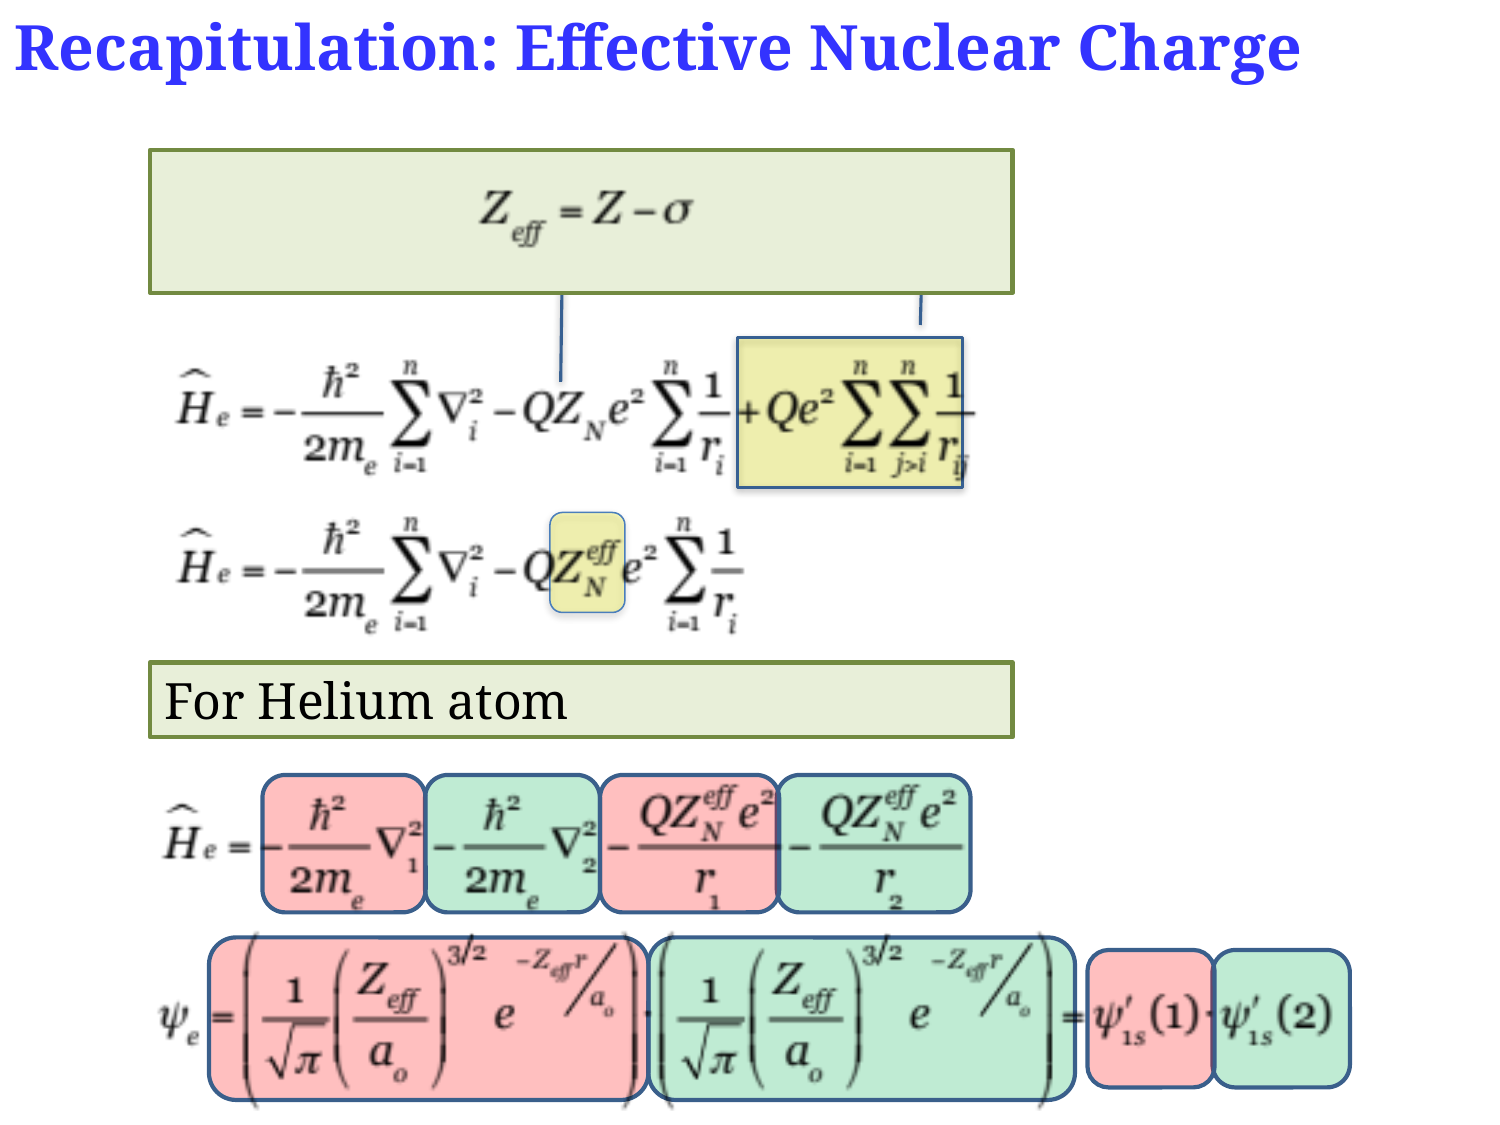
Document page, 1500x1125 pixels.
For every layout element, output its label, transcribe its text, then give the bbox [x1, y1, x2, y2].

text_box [171, 498, 751, 638]
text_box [157, 774, 971, 914]
text_box Recapitulation: Effective Nuclear Charge [0, 0, 1450, 91]
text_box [474, 174, 698, 252]
text_box For Helium atom [148, 660, 1015, 739]
text_box [148, 148, 1015, 295]
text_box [169, 341, 979, 488]
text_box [152, 920, 1351, 1112]
